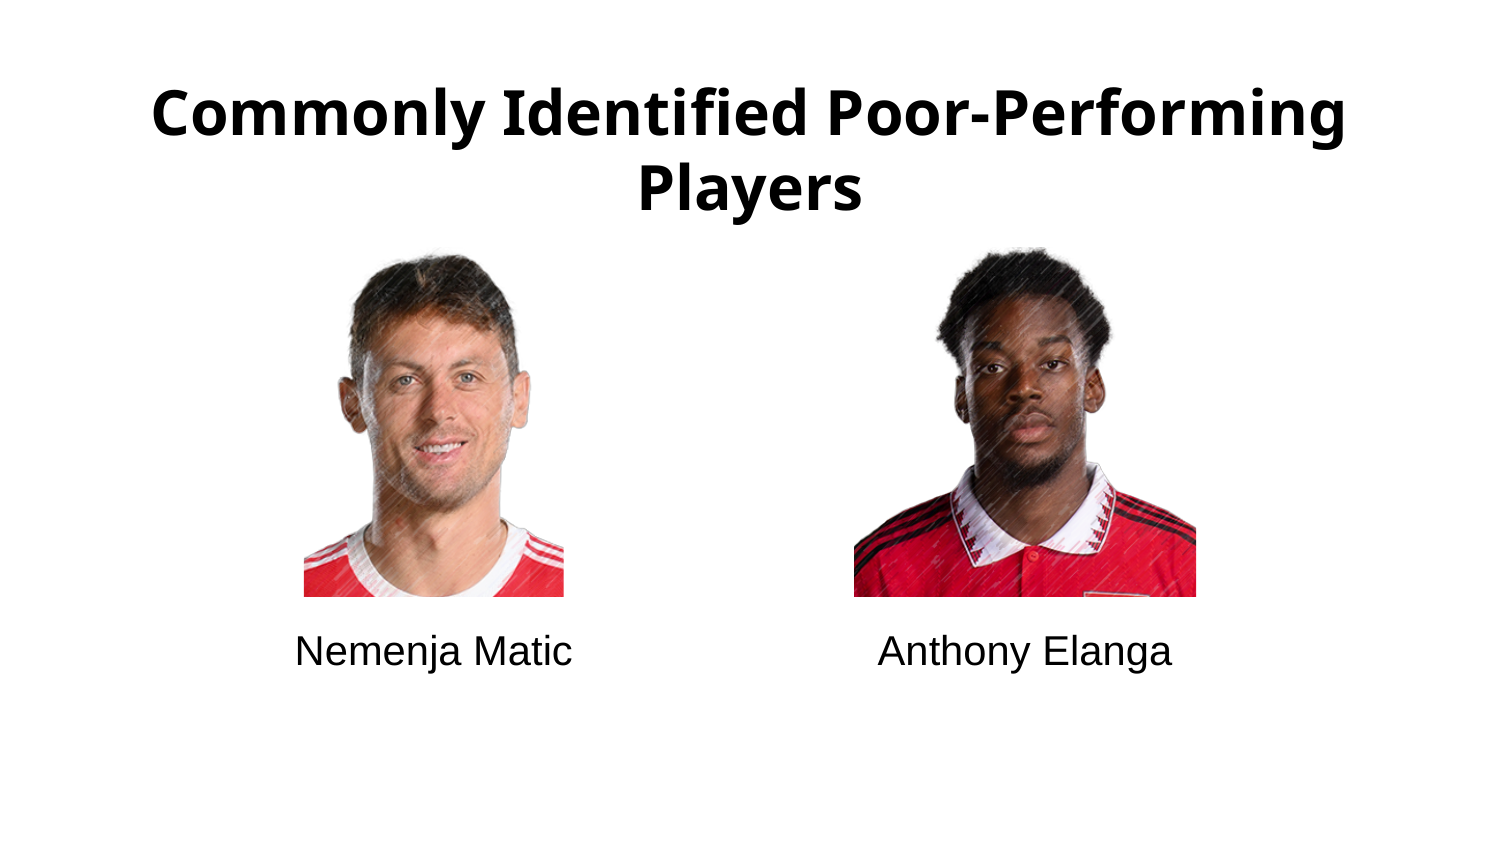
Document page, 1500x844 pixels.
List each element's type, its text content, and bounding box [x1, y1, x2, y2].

text_box Nemenja Matic [199, 615, 668, 683]
title Commonly Identified Poor-Performing Players [116, 58, 1383, 126]
picture [303, 247, 564, 597]
text_box Anthony Elanga [790, 615, 1260, 683]
picture [853, 247, 1197, 597]
